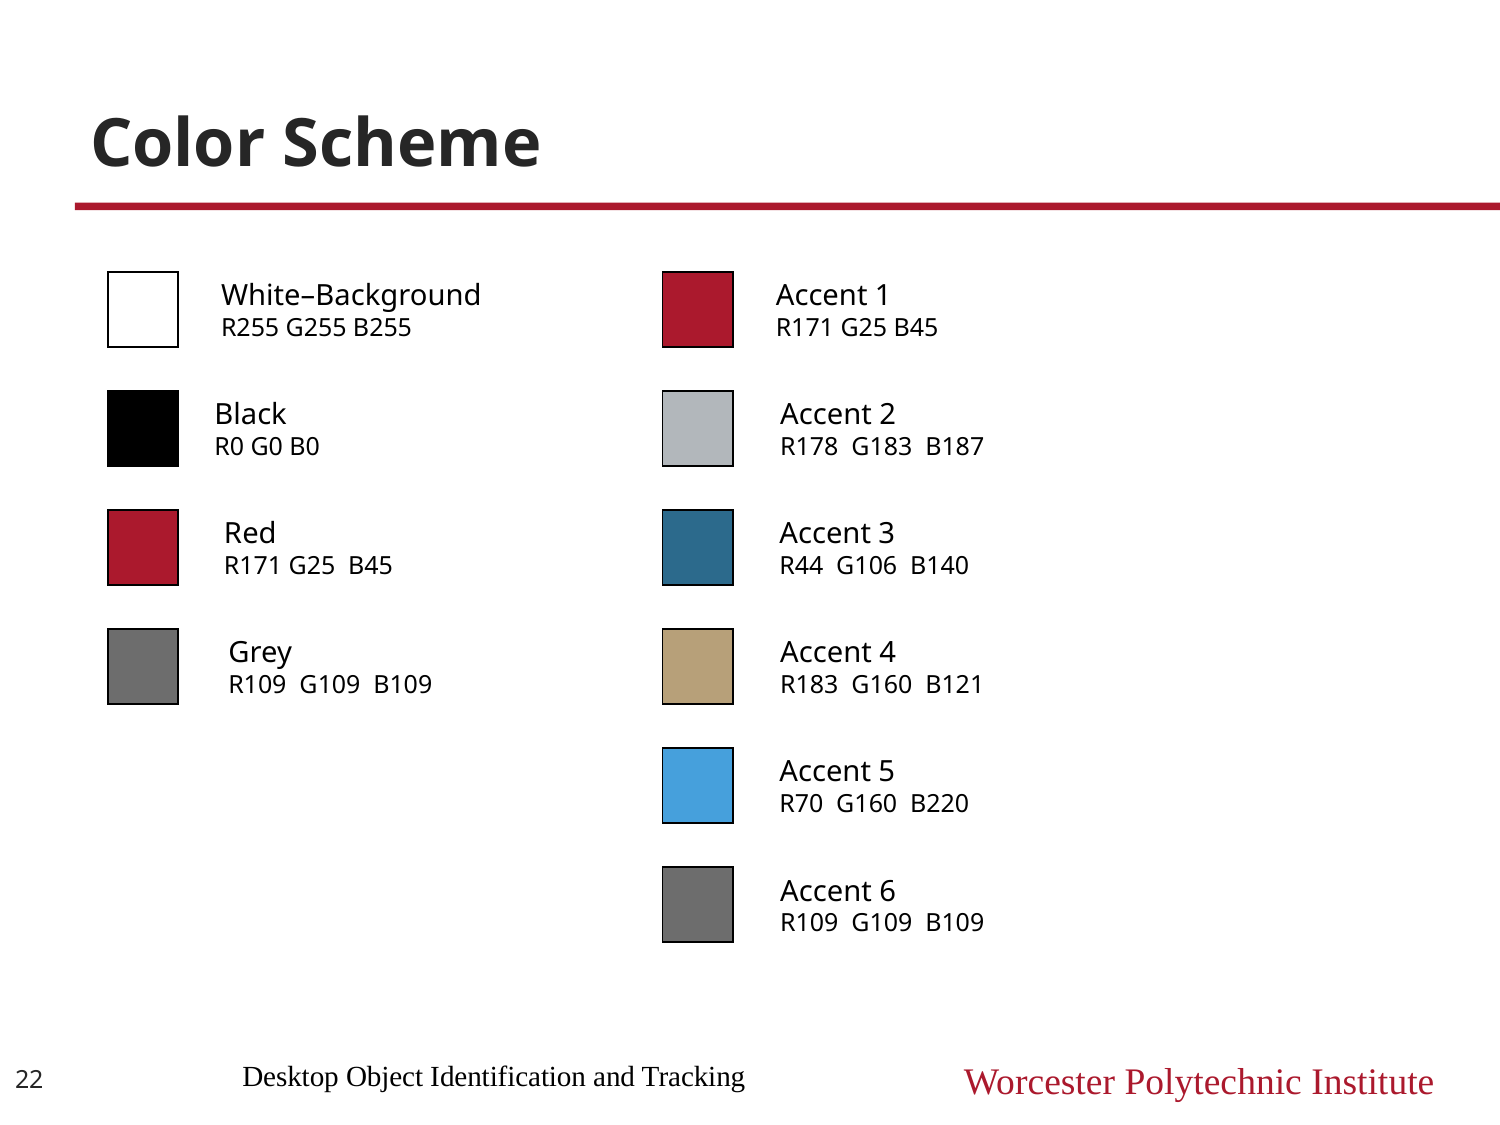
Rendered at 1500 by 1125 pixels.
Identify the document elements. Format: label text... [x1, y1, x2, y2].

title Color Scheme [75, 56, 1425, 188]
text_box Accent 4 R183 G160 B121 [765, 626, 1000, 706]
text_box [662, 628, 733, 704]
text_box [662, 867, 733, 943]
text_box Accent 2 R178 G183 B187 [765, 388, 1000, 468]
text_box [662, 748, 733, 823]
text_box [107, 271, 179, 347]
text_box [107, 509, 179, 585]
text_box Accent 1 R171 G25 B45 [761, 269, 954, 349]
text_box [107, 390, 179, 466]
text_box White–Background R255 G255 B255 [206, 269, 497, 349]
text_box [662, 509, 733, 585]
text_box Grey R109 G109 B109 [213, 626, 454, 706]
footer Desktop Object Identification and Tracking [75, 1050, 913, 1100]
text_box Accent 6 R109 G109 B109 [765, 864, 1000, 944]
text_box [662, 271, 733, 347]
text_box Accent 5 R70 G160 B220 [764, 745, 985, 825]
slide_number 22 [0, 1047, 75, 1113]
text_box Accent 3 R44 G106 B140 [764, 507, 985, 587]
text_box [662, 390, 733, 466]
text_box Red R171 G25 B45 [209, 507, 409, 587]
text_box [107, 628, 179, 704]
text_box Black R0 G0 B0 [199, 388, 336, 468]
